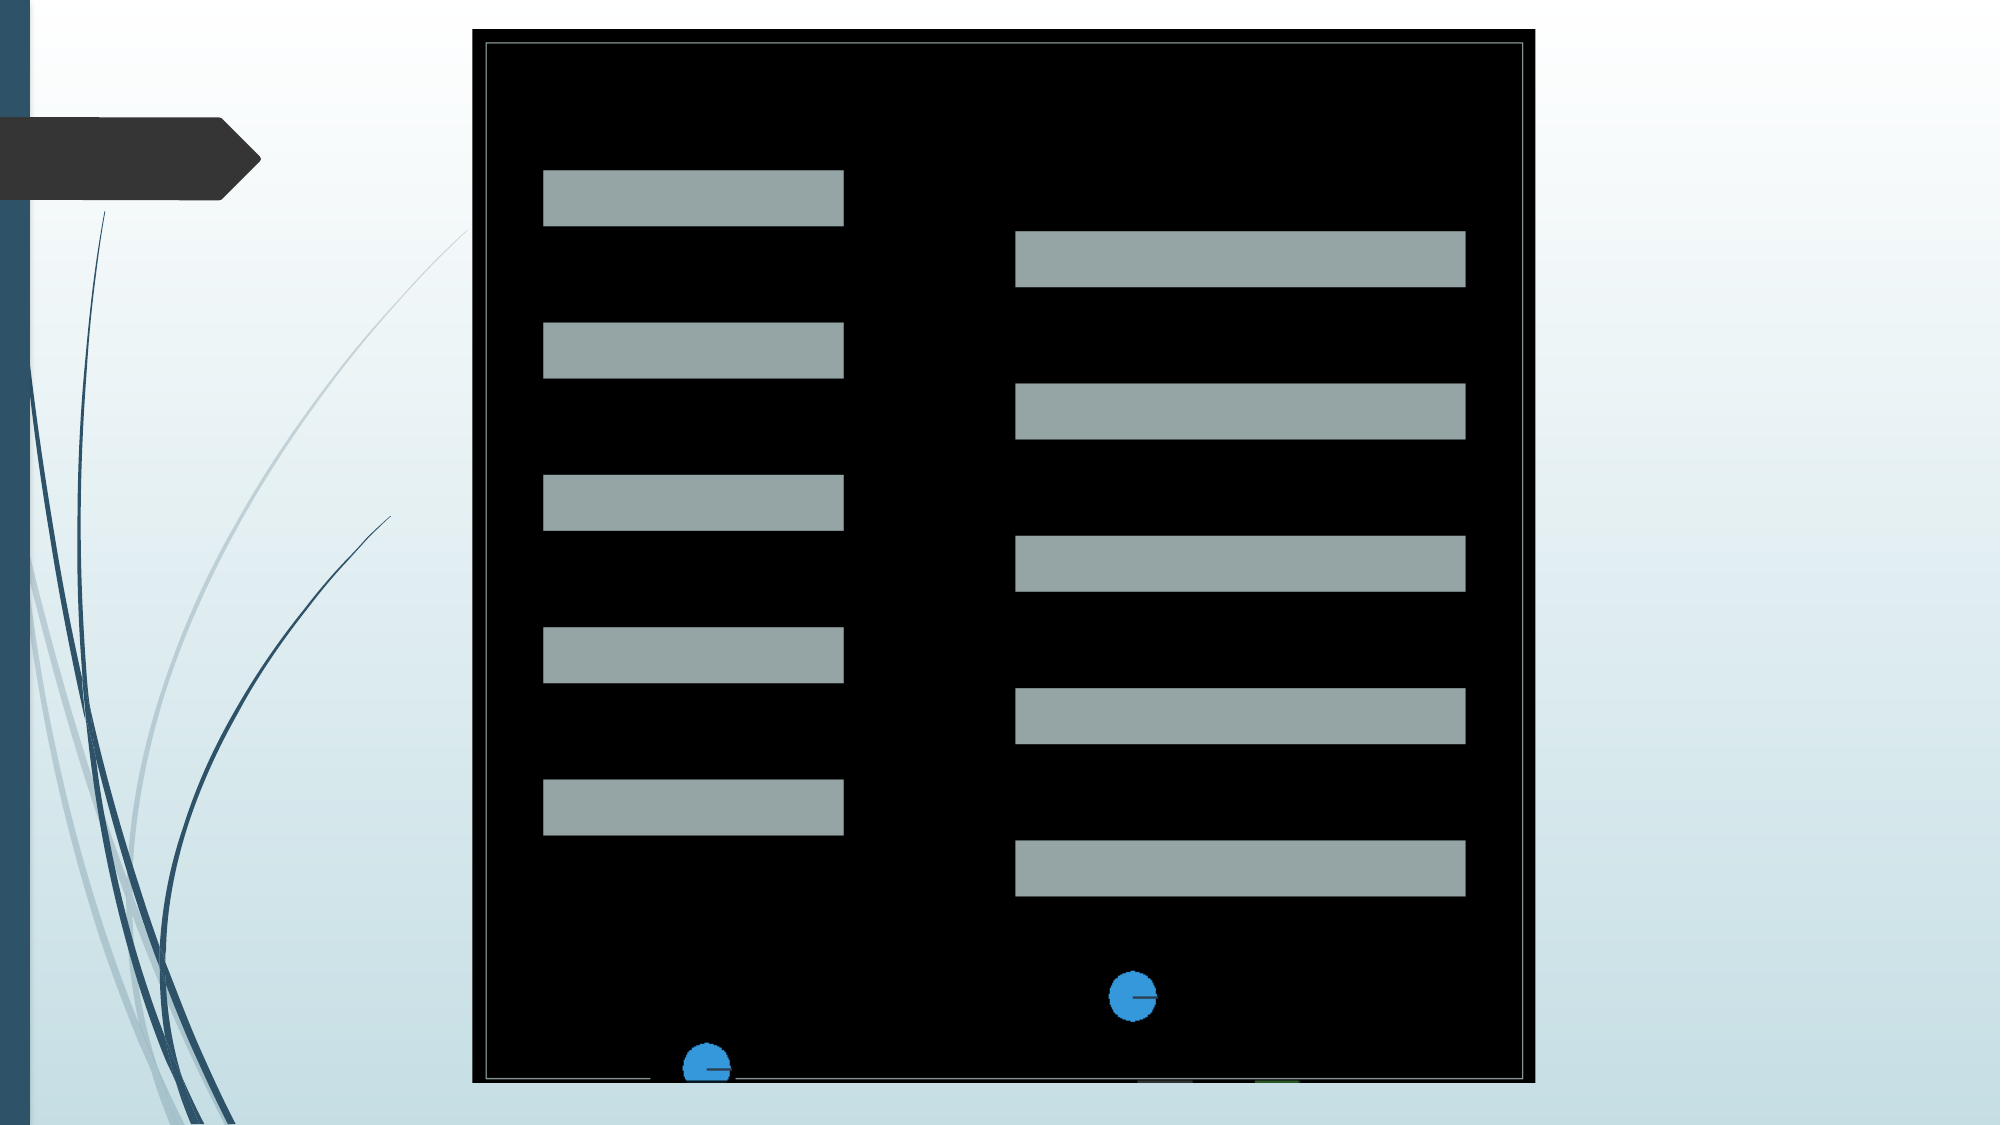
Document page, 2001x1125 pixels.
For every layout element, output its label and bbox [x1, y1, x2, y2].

picture [472, 29, 1536, 1093]
